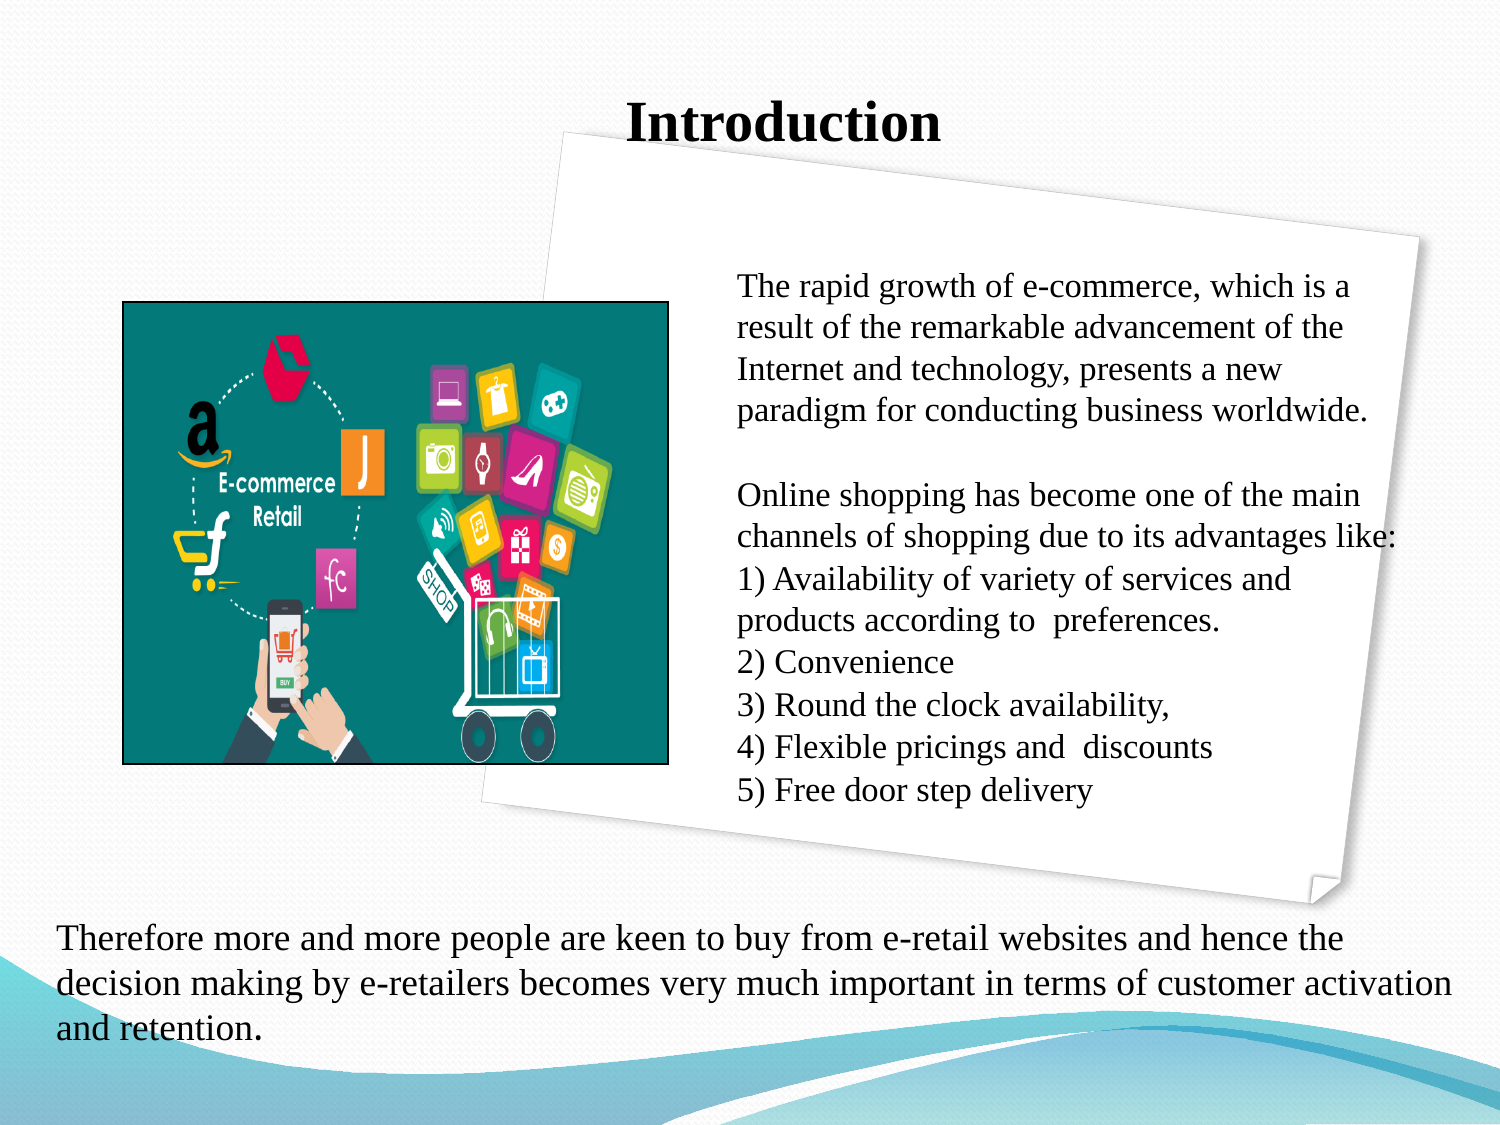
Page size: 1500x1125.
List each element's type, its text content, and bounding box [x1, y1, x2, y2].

text_box Therefore more and more people are keen to buy from e-retail websites and hence the decision making by e-retailers becomes very much important in terms of customer activation and retention. [41, 905, 1471, 1055]
list The rapid growth of e-commerce, which is a result of the remarkable advancement of the Internet and technology, presents a new paradigm for conducting business worldwide. Online shopping has become one of the main channels of shopping due to its advantages like: 1) Availability of variety of services and products according to preferences. 2) Convenience 3) Round the clock availability, 4) Flexible pricings and discounts 5) Free door step delivery [726, 255, 1425, 843]
picture [123, 302, 668, 764]
title Introduction [253, 66, 1164, 161]
